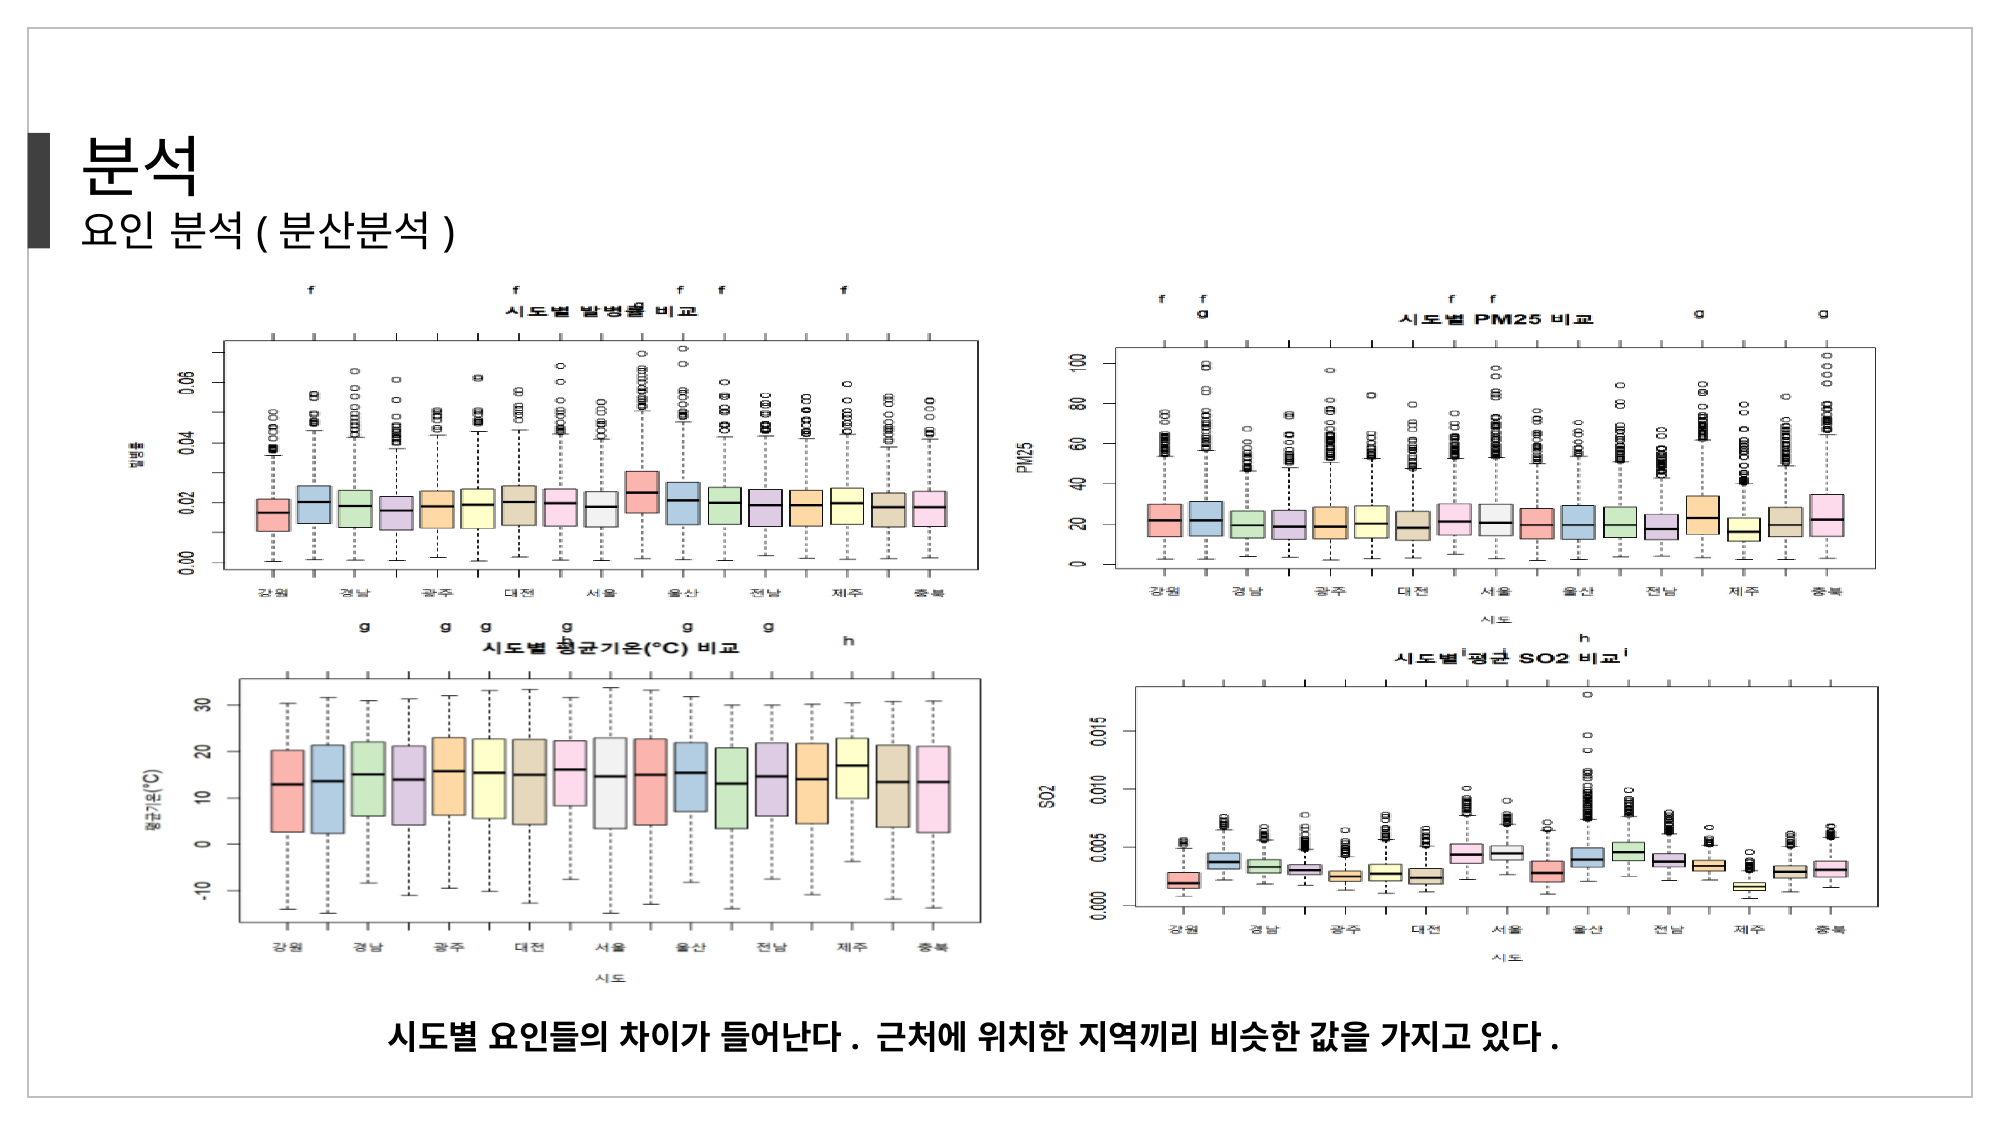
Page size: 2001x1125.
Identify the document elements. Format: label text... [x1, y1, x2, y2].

text_box [27, 27, 1973, 1098]
picture [110, 275, 1950, 1004]
text_box 분석 요인 분석(분산분석) [65, 117, 863, 263]
text_box 시도별 요인들의 차이가 들어난다. 근처에 위치한 지역끼리 비슷한 값을 가지고 있다. [0, 1008, 1948, 1064]
text_box [27, 132, 51, 249]
